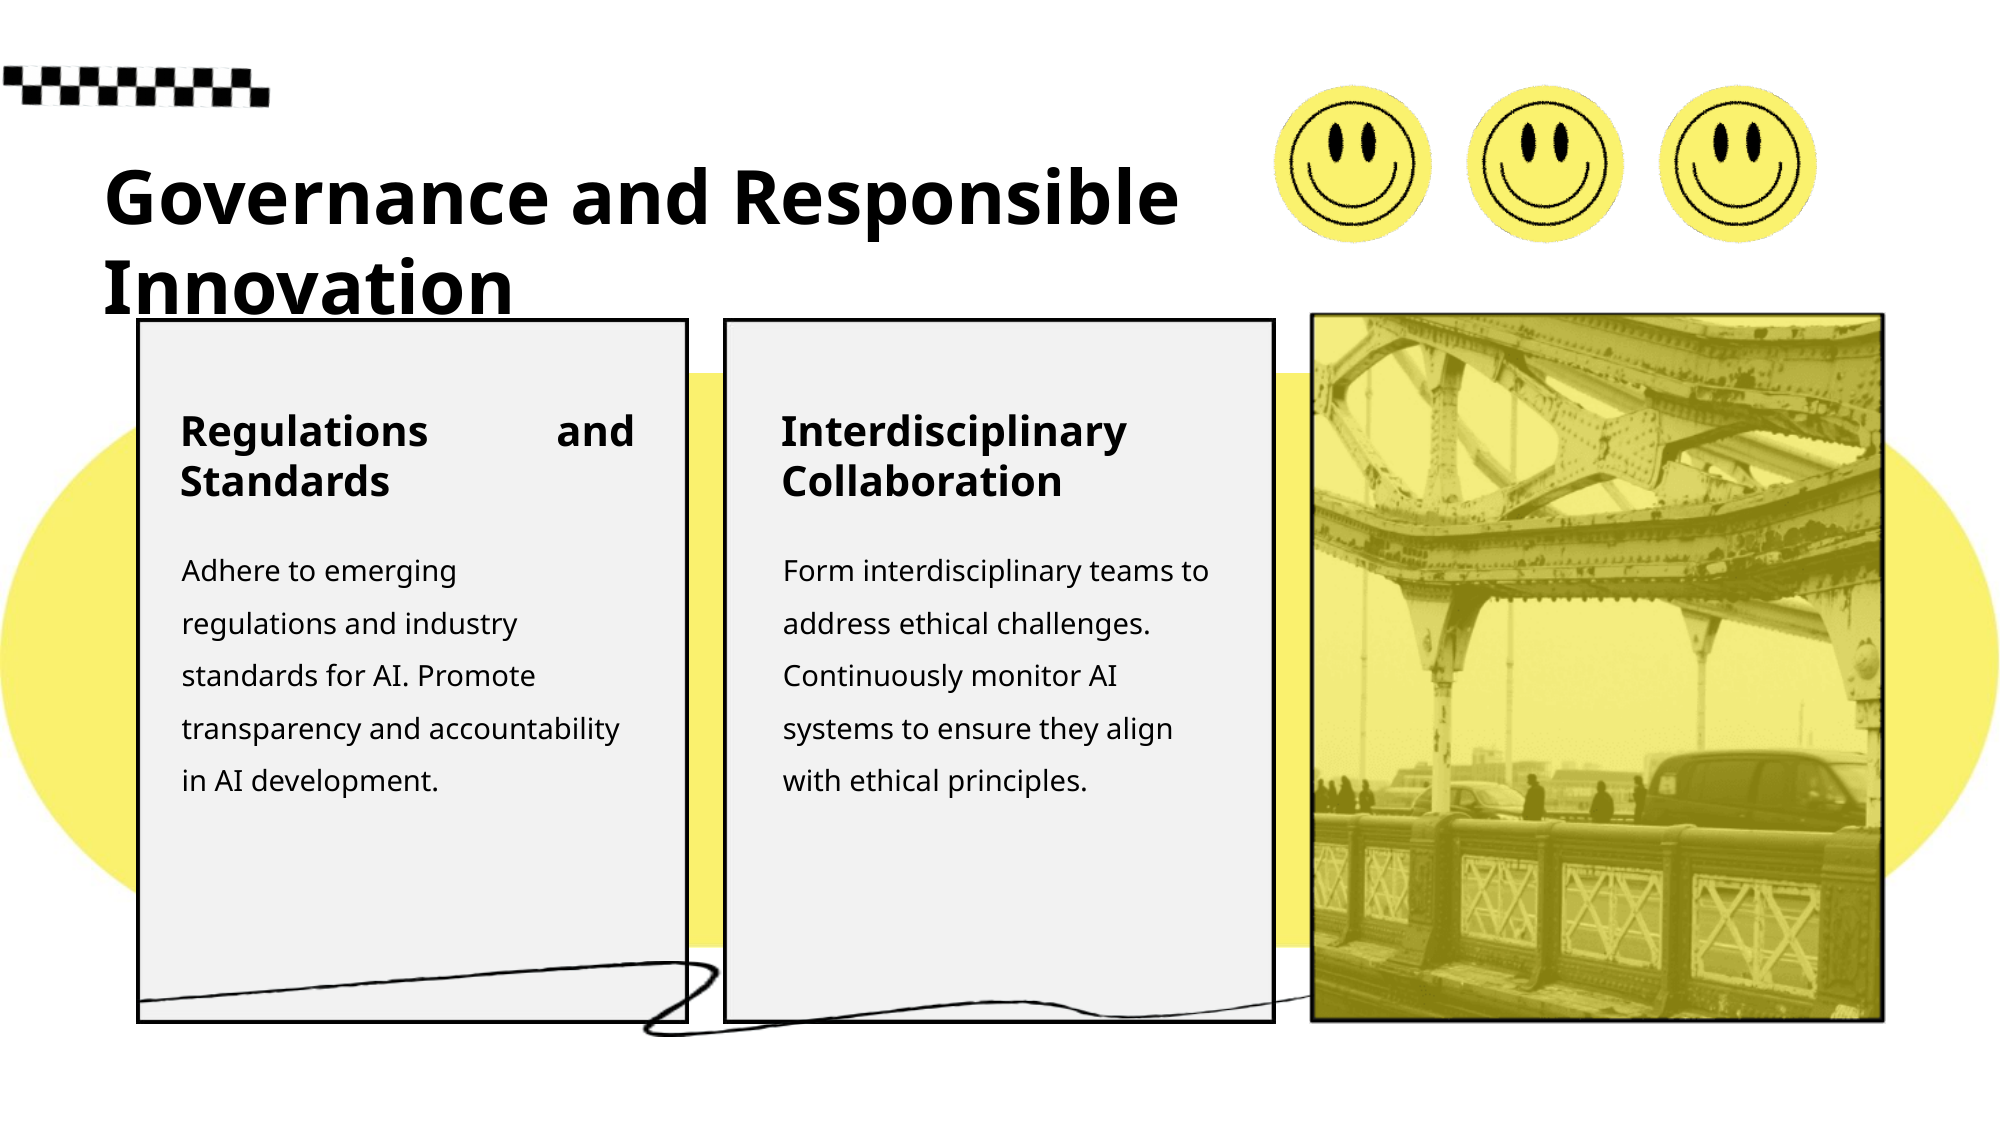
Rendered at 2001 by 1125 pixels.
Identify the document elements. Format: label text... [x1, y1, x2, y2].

picture [0, 0, 273, 221]
picture [1631, 57, 1845, 271]
picture [0, 312, 2000, 1037]
picture [1439, 56, 1652, 271]
text_box Governance and Responsible Innovation [88, 142, 1427, 279]
picture [1246, 57, 1460, 271]
